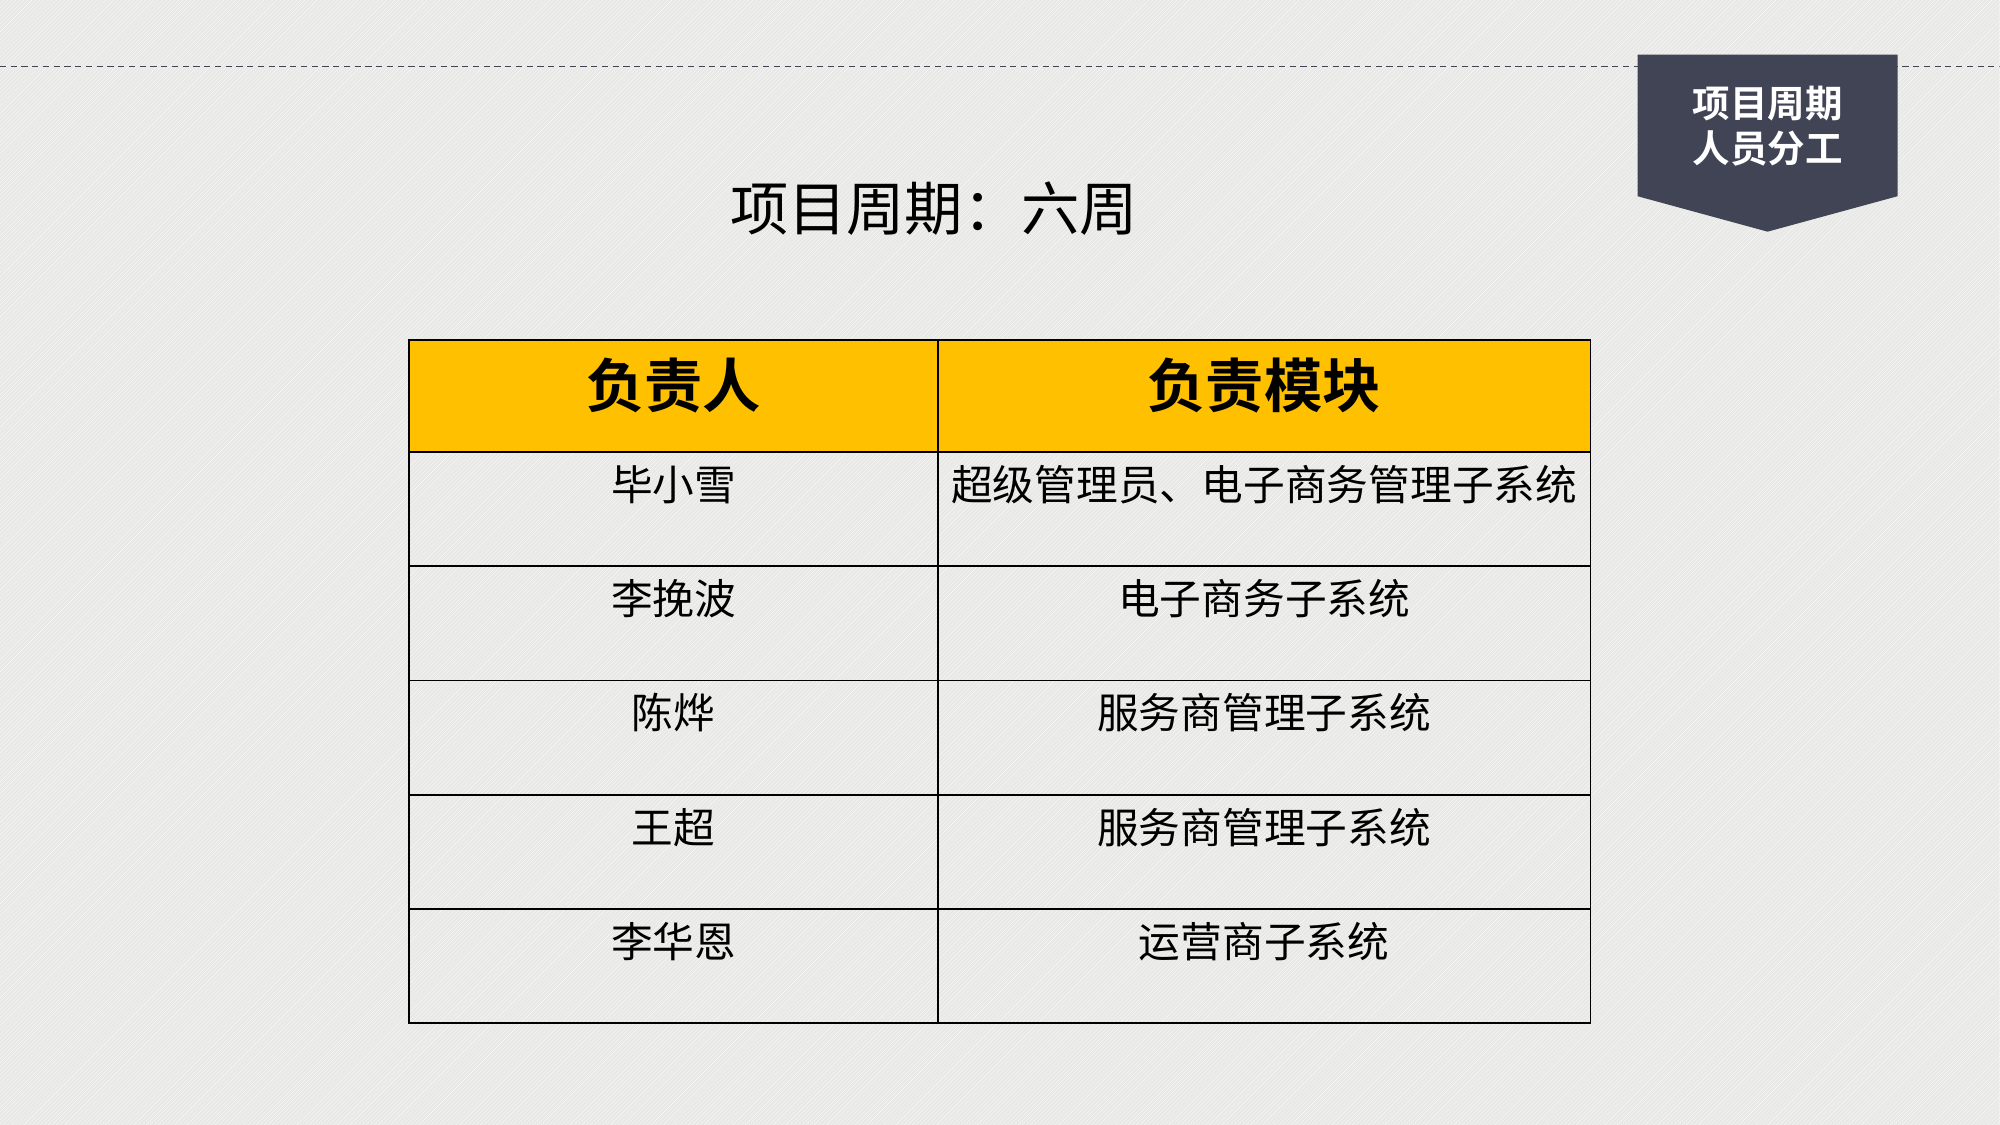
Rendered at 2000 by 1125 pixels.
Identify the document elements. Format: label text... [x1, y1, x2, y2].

text_box 项目周期：六周 [715, 165, 1154, 250]
table_header 负责模块 [939, 341, 1590, 451]
table_cell 王超 [410, 796, 937, 908]
table_cell 陈烨 [410, 681, 937, 794]
table_header 负责人 [410, 341, 937, 451]
table_cell 服务商管理子系统 [939, 796, 1590, 908]
table_cell 李挽波 [410, 567, 937, 680]
table_cell 李华恩 [410, 910, 937, 1022]
table_cell 运营商子系统 [939, 910, 1590, 1022]
table_cell 电子商务子系统 [939, 567, 1590, 680]
table_cell 毕小雪 [410, 453, 937, 565]
table_cell 服务商管理子系统 [939, 681, 1590, 794]
text_box [0, 0, 2000, 66]
text_box 项目周期 人员分工 [1635, 78, 1900, 234]
table_cell 超级管理员、电子商务管理子系统 [939, 453, 1590, 565]
